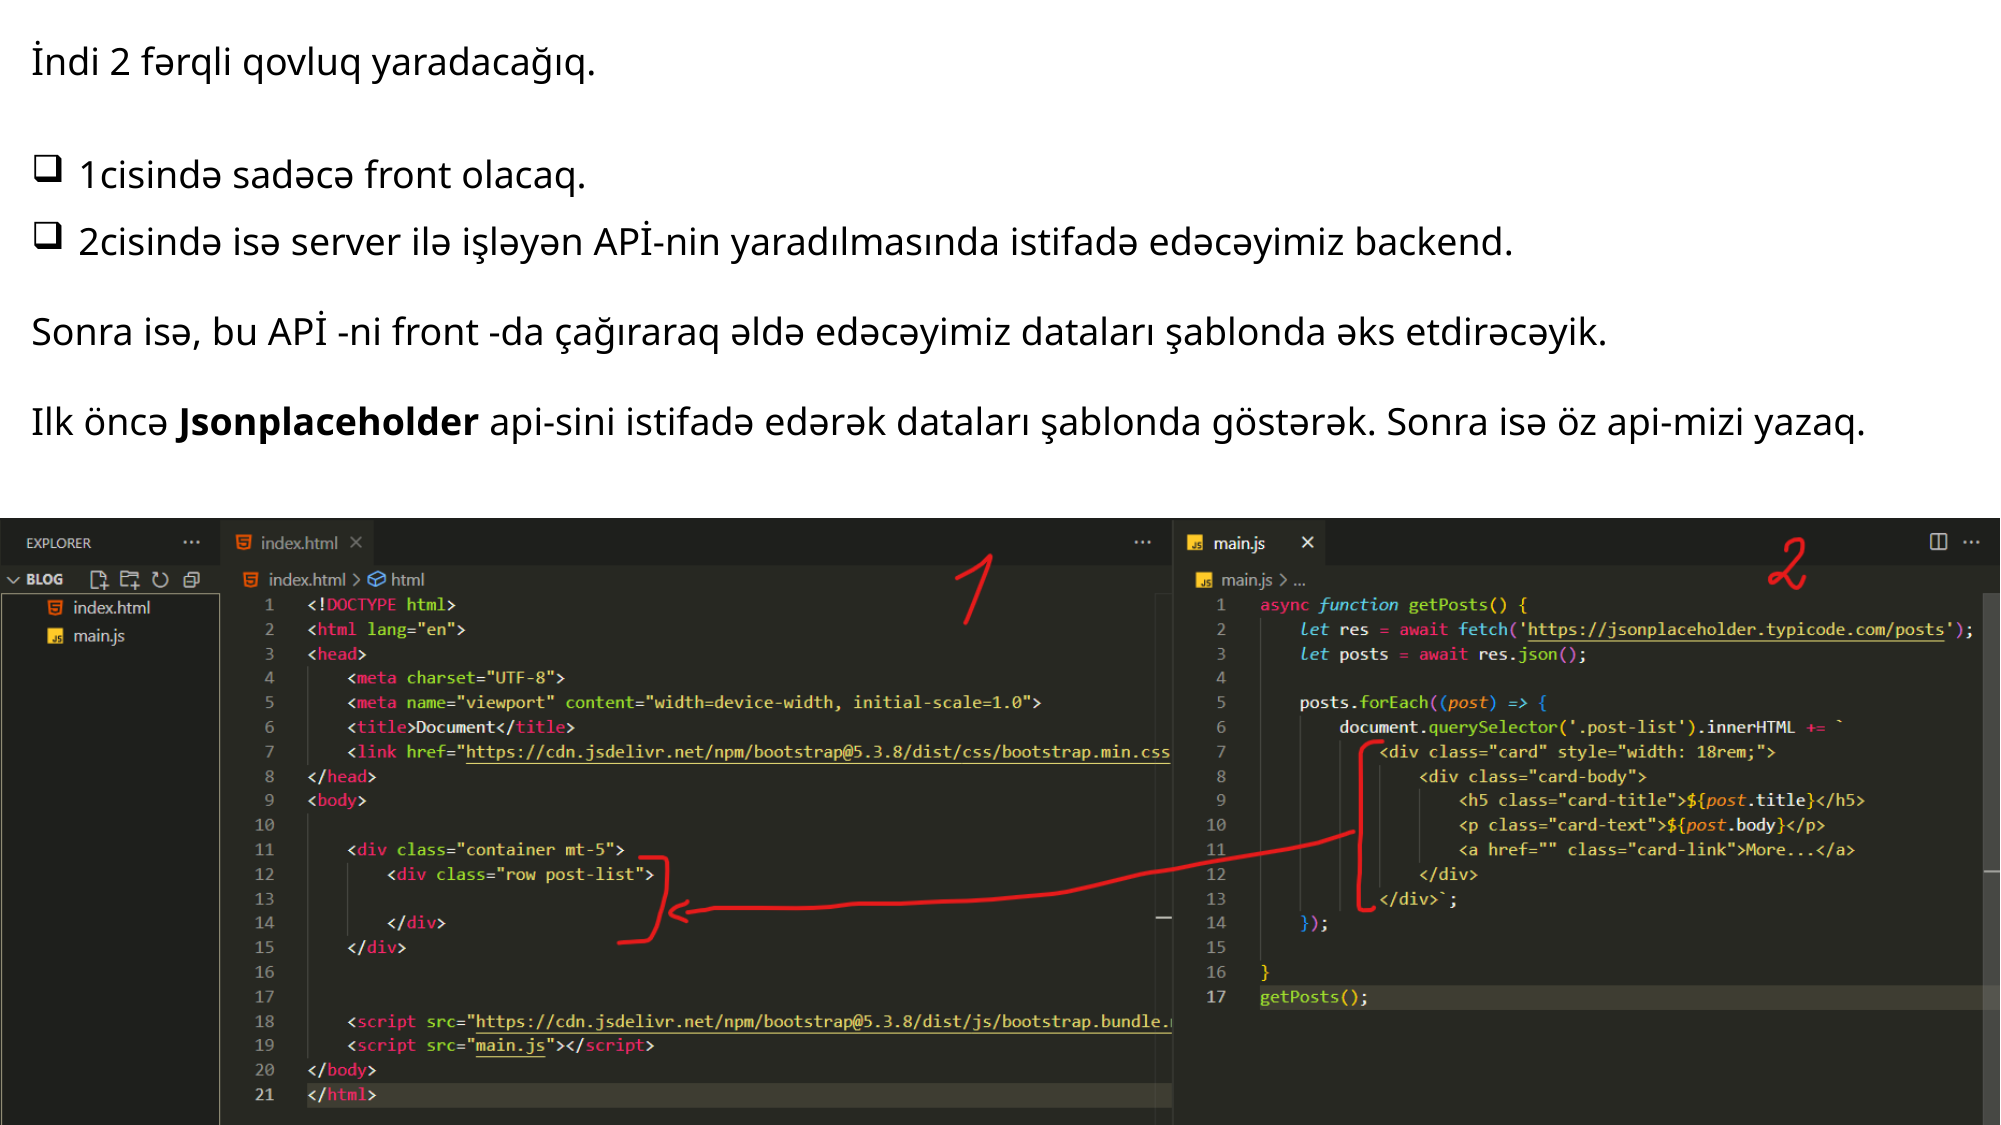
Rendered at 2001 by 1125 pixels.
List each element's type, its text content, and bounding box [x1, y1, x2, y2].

picture [0, 518, 2000, 1125]
text_box İndi 2 fərqli qovluq yaradacağıq. 1cisində sadəcə front olacaq. 2cisində isə server ilə işləyən APİ-nin yaradılmasında istifadə edəcəyimiz backend. Sonra isə, bu APİ -ni front -da çağıraraq əldə edəcəyimiz dataları şablonda əks etdirəcəyik. Ilk öncə Jsonplaceholder api-sini istifadə edərək dataları şablonda göstərək. Sonra isə öz api-mizi yazaq. [16, 31, 1956, 451]
